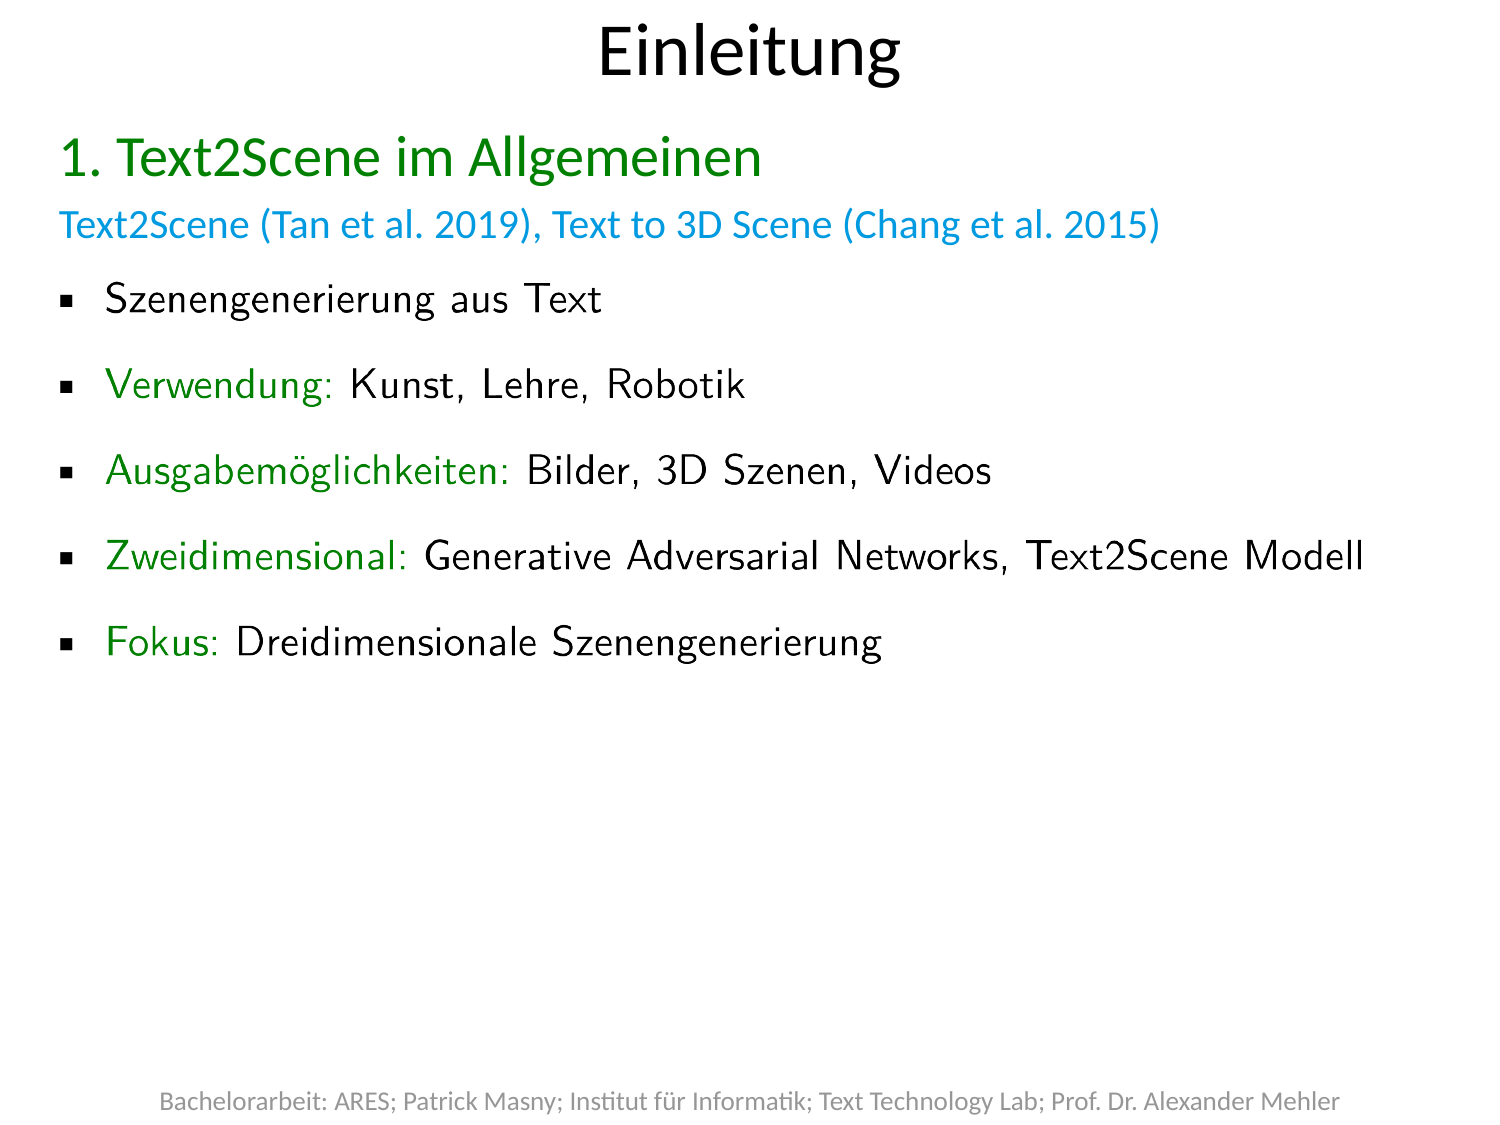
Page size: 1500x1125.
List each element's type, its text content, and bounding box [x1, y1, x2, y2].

list 1. Text2Scene im Allgemeinen Text2Scene (Tan et al. 2019), Text to 3D Scene (Chang et al. 2015) [0, 117, 1500, 250]
title Einleitung [0, 0, 1500, 92]
picture [59, 281, 1361, 665]
